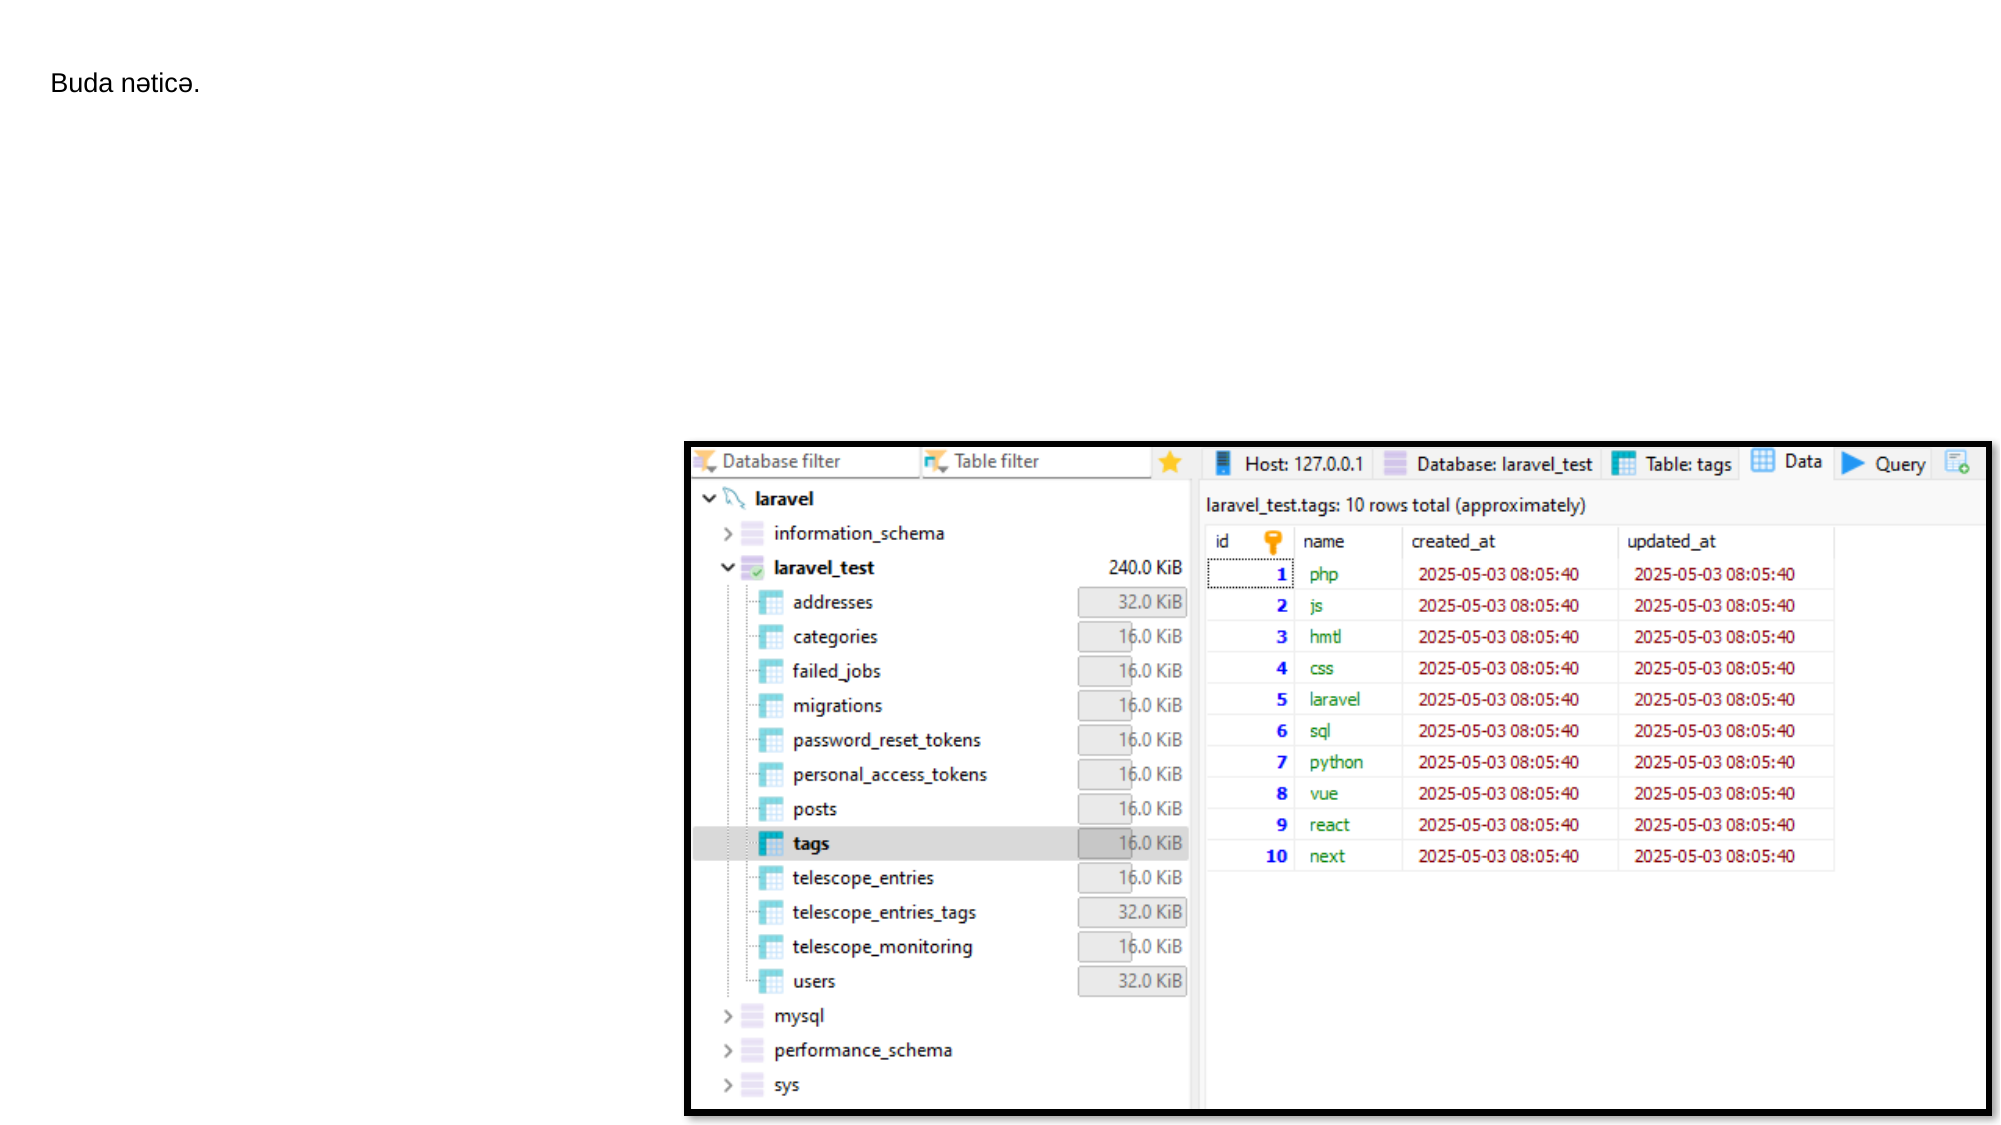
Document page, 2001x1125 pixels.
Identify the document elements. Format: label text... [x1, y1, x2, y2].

text_box Buda nəticə. [35, 41, 1965, 106]
picture [690, 446, 1987, 1110]
